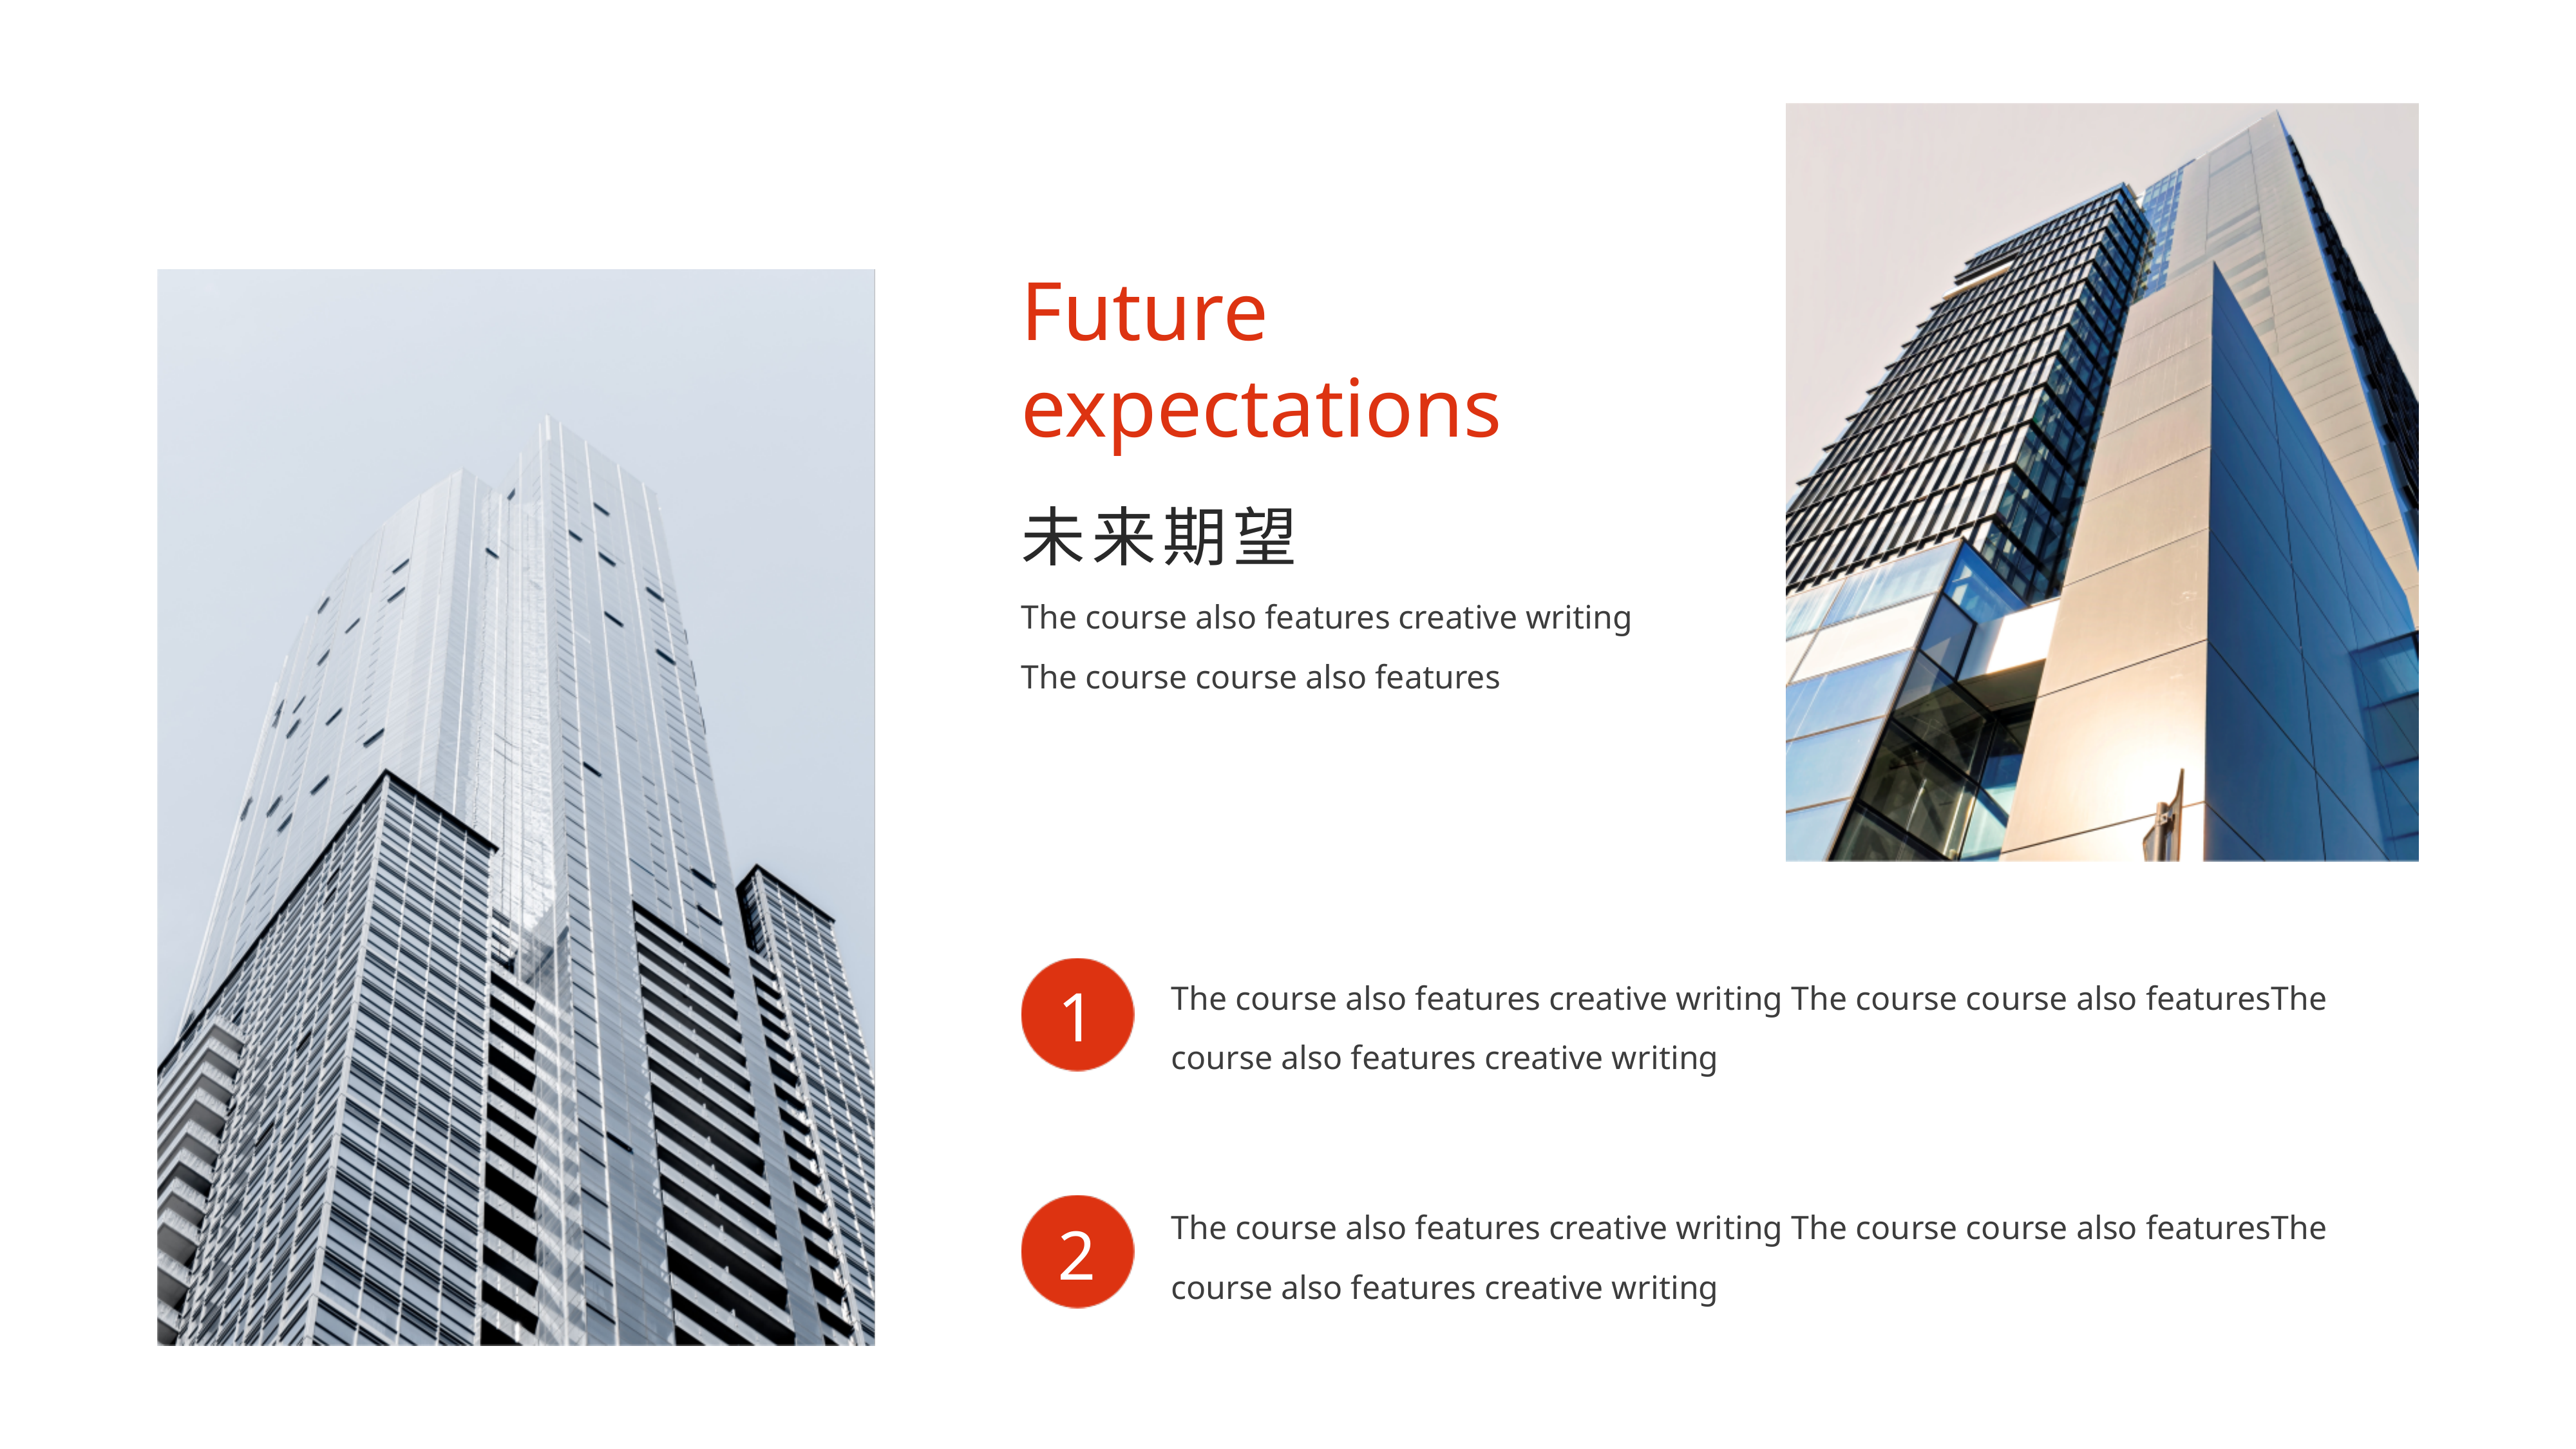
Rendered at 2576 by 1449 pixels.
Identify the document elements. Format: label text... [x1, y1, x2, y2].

title The course also features creative writing The course course also features [1021, 576, 1665, 662]
title The course also features creative writing The course course also featuresThe course also features creative writing [1171, 956, 2333, 1051]
picture [1021, 958, 1135, 1072]
title The course also features creative writing The course course also featuresThe course also features creative writing [1171, 1186, 2333, 1280]
picture [1021, 1195, 1135, 1309]
picture [157, 269, 876, 1346]
title 未来期望​ [1021, 496, 1332, 558]
picture [1786, 103, 2419, 862]
title Future expectations [1021, 260, 1600, 433]
